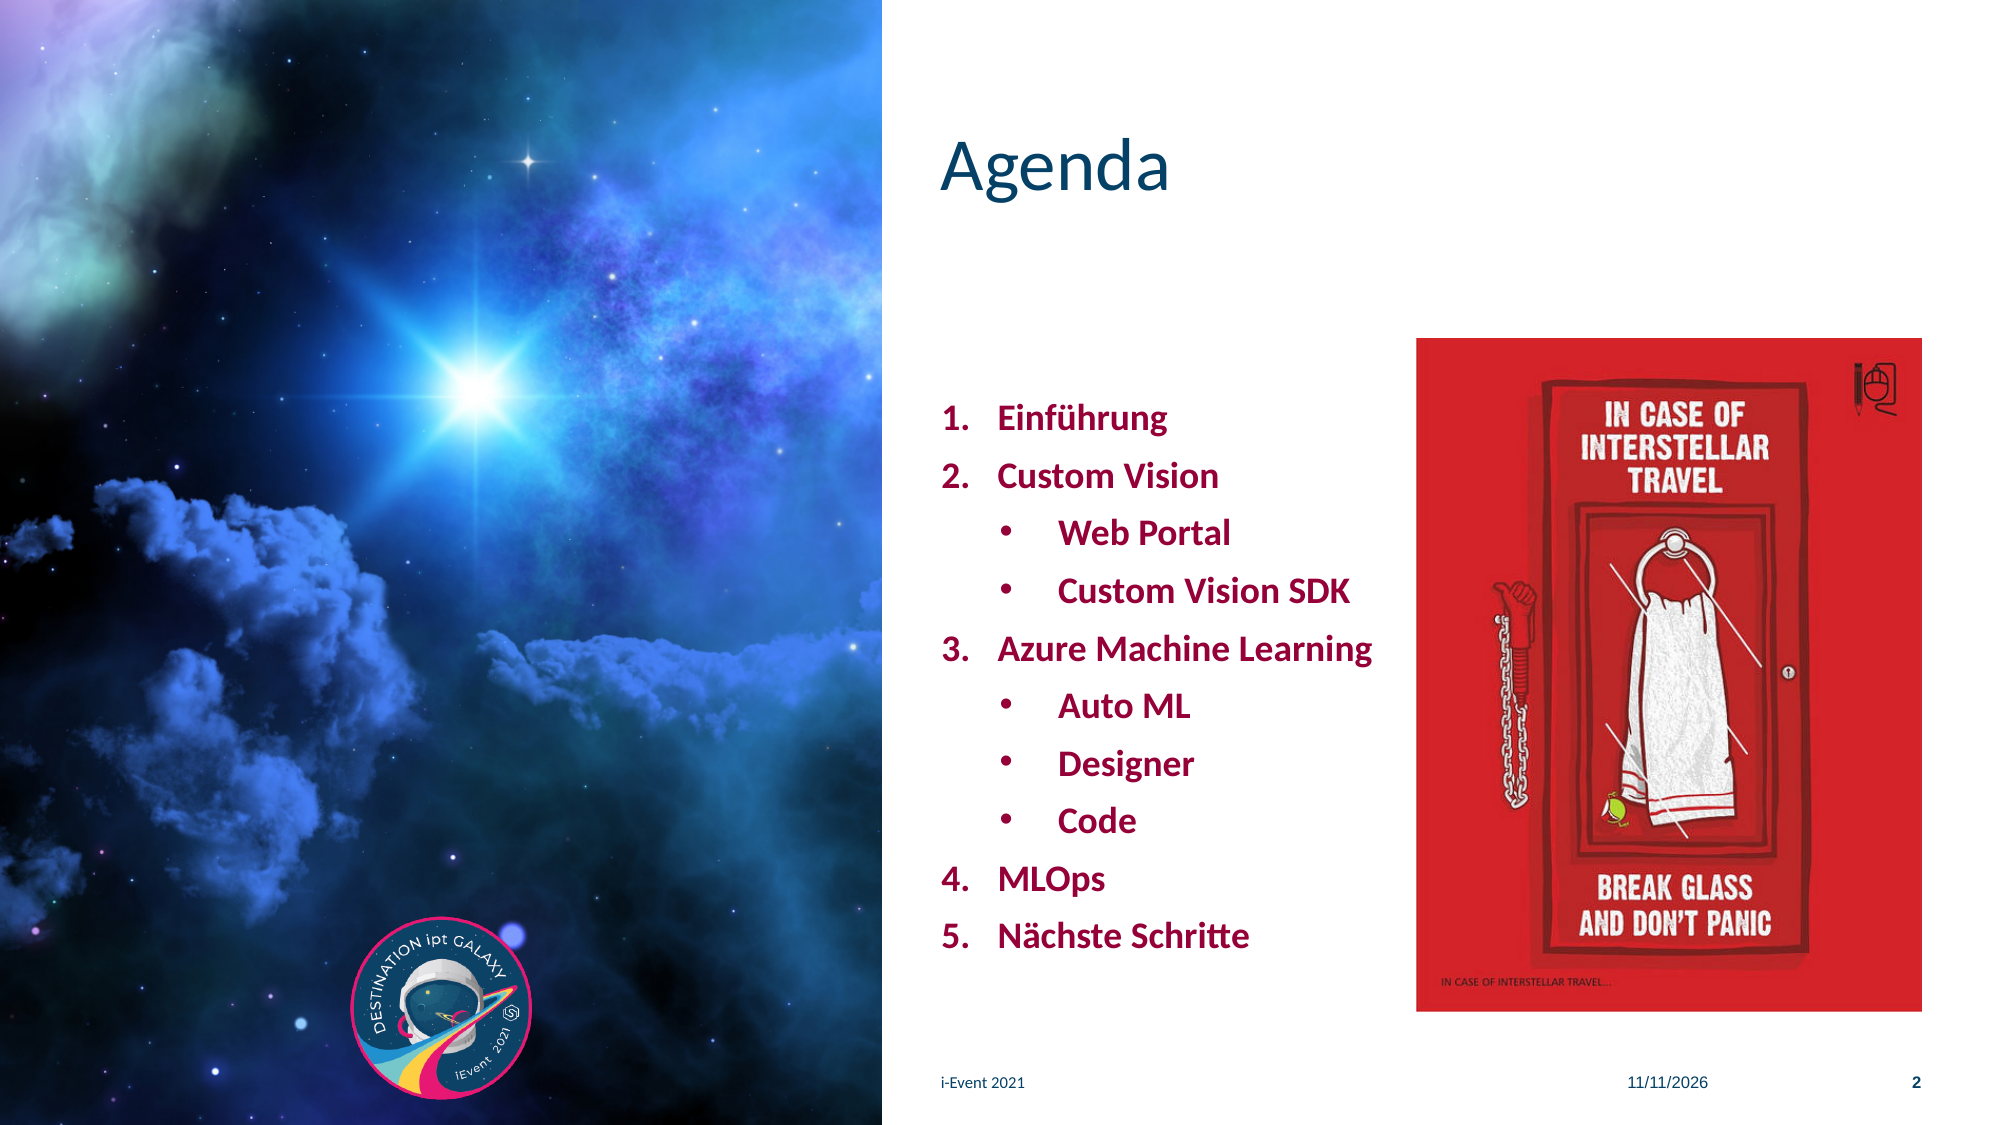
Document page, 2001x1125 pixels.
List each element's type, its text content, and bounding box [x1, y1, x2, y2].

footer i-Event 2021 [940, 1058, 1556, 1106]
list Einführung Custom Vision Web Portal Custom Vision SDK Azure Machine Learning Auto ML Designer Code MLOps Nächste Schritte [940, 338, 1416, 1012]
picture [1416, 338, 1922, 1012]
title Agenda [940, 125, 1922, 279]
picture [0, 0, 882, 1125]
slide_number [1556, 1058, 1709, 1106]
slide_number 2 [1850, 1058, 1922, 1106]
